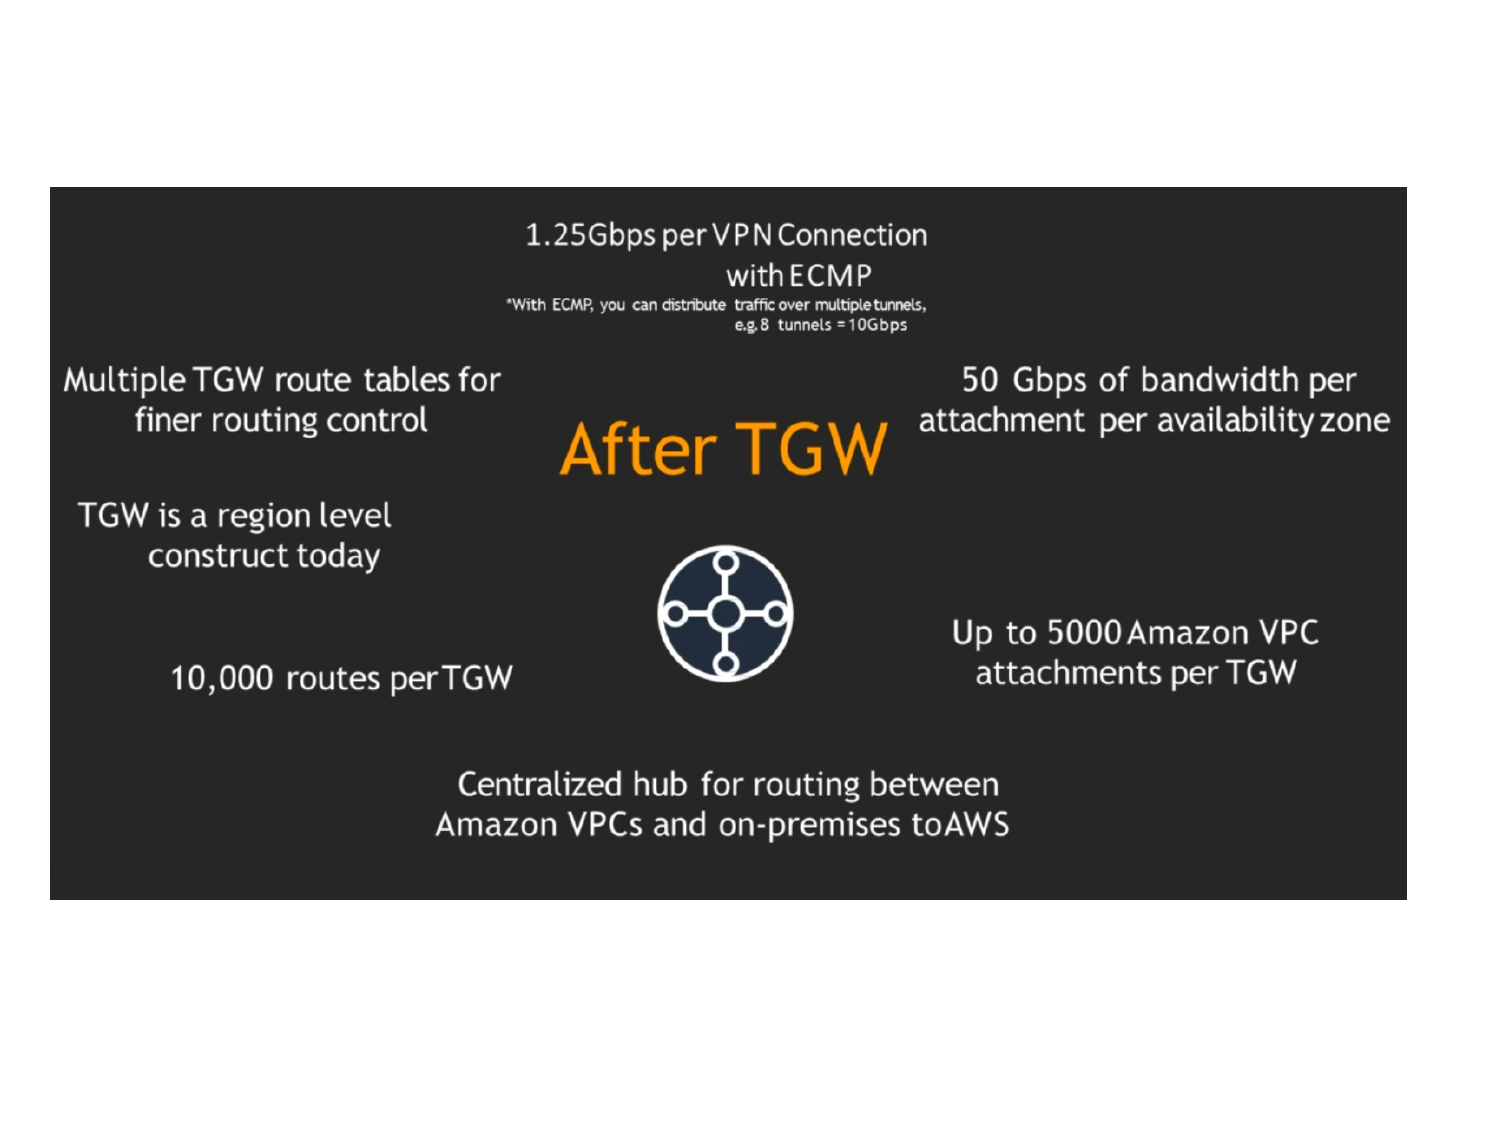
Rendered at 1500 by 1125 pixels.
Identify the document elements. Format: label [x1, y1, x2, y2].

text_box [49, 187, 1407, 901]
